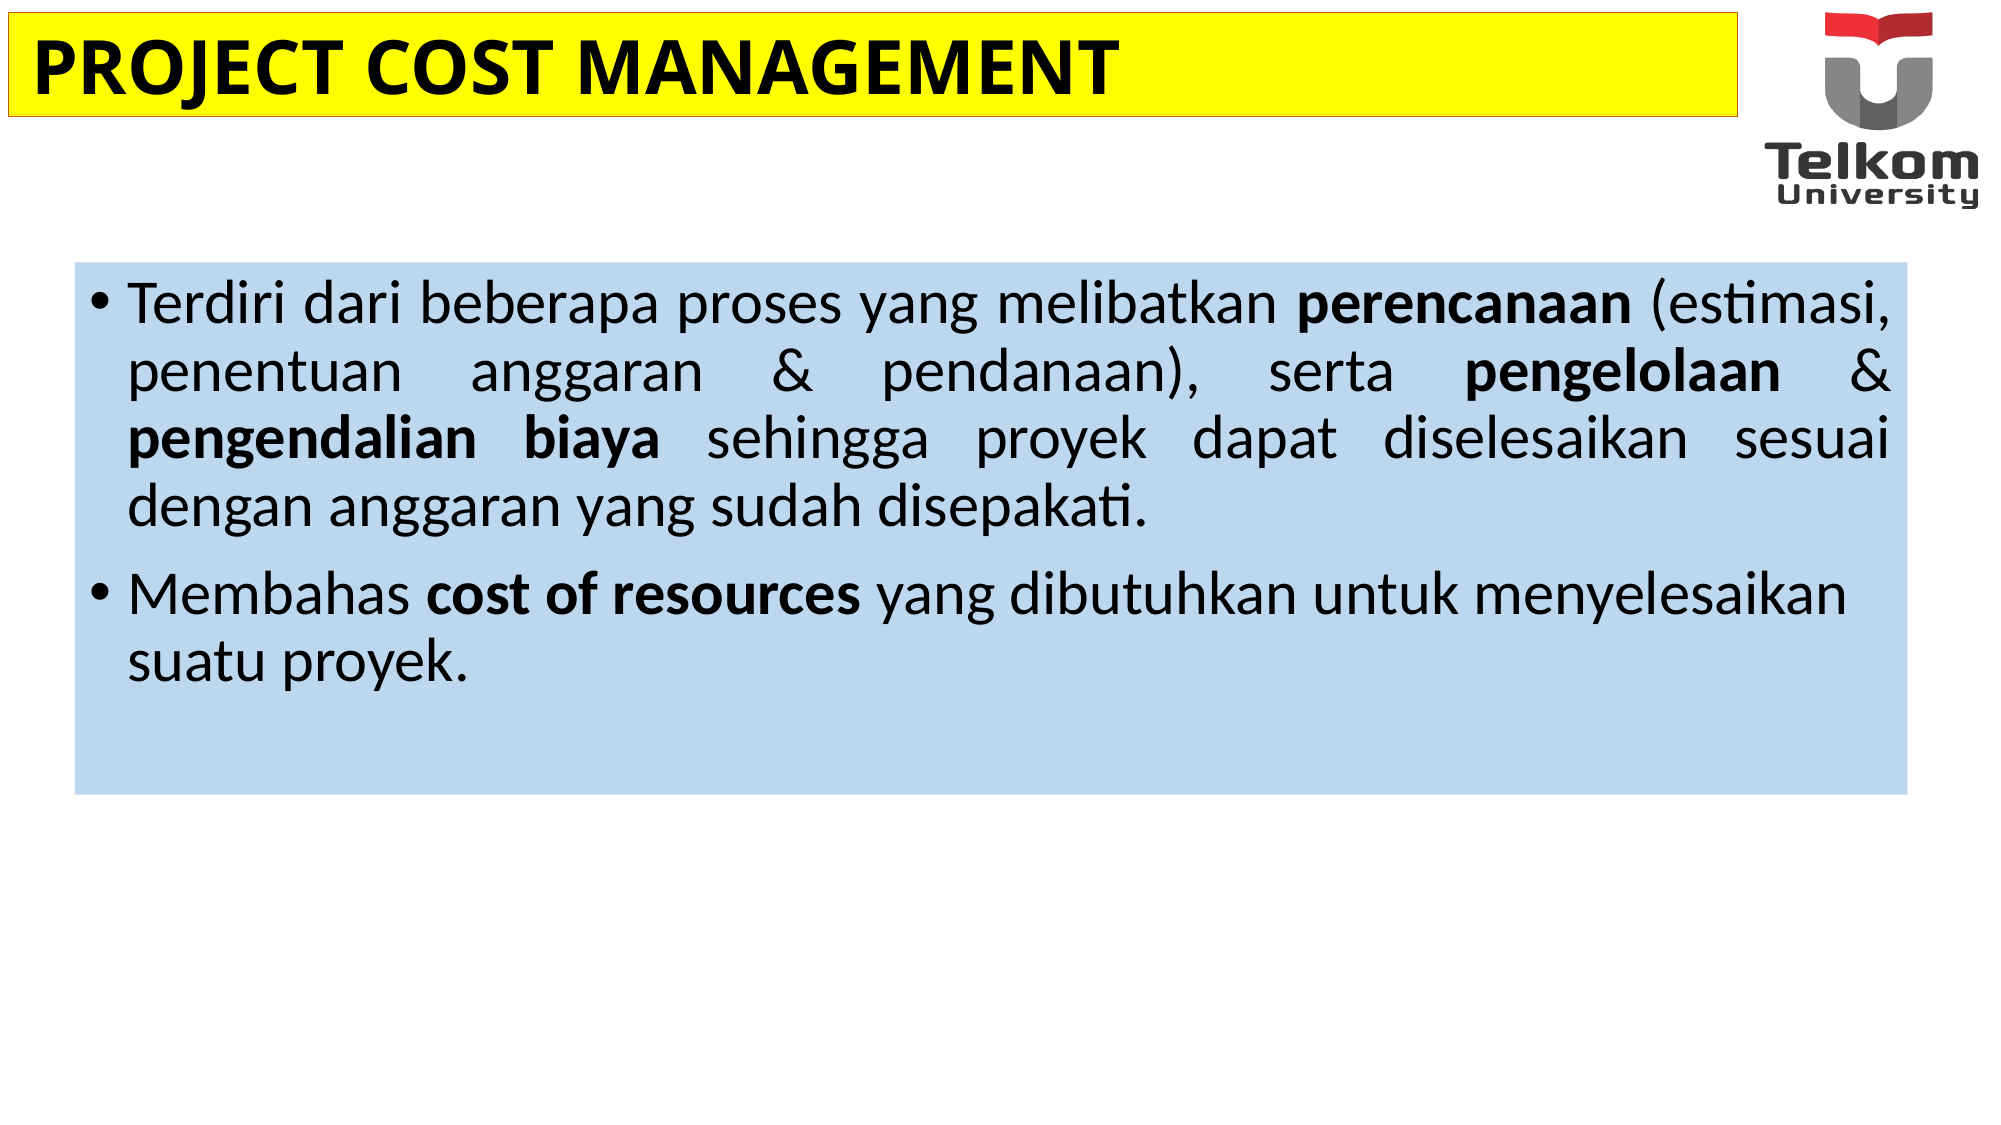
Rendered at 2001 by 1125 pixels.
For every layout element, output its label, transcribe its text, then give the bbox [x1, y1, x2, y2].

text_box Terdiri dari beberapa proses yang melibatkan perencanaan (estimasi, penentuan anggaran & pendanaan), serta pengelolaan & pengendalian biaya sehingga proyek dapat diselesaikan sesuai dengan anggaran yang sudah disepakati. Membahas cost of resources yang dibutuhkan untuk menyelesaikan suatu proyek. [74, 262, 1908, 795]
text_box PROJECT COST MANAGEMENT [8, 12, 1738, 117]
picture [1764, 12, 1978, 209]
